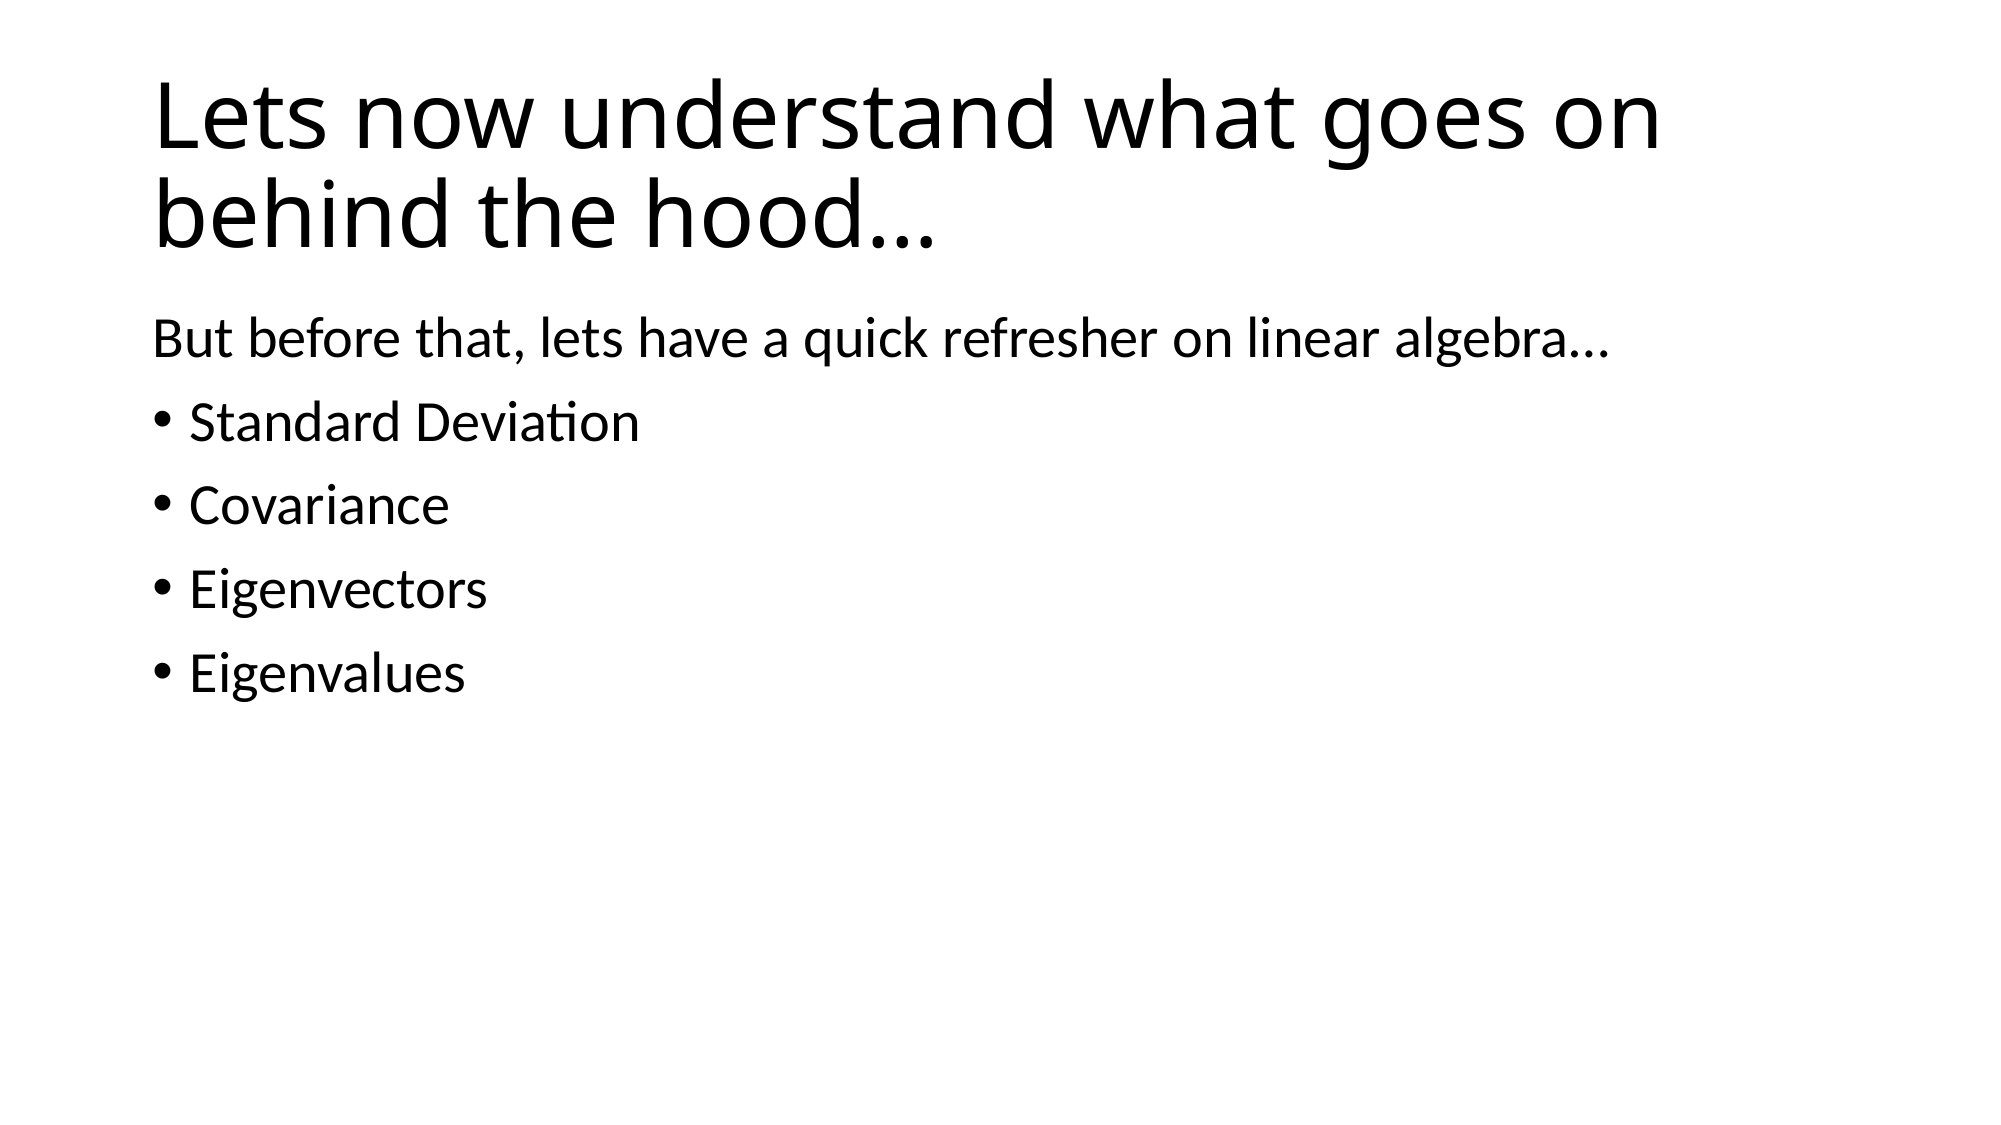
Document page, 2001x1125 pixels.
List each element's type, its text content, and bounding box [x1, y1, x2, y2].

title Lets now understand what goes on behind the hood… [137, 59, 1863, 278]
list But before that, lets have a quick refresher on linear algebra… Standard Deviation Covariance Eigenvectors Eigenvalues [137, 299, 1863, 1014]
